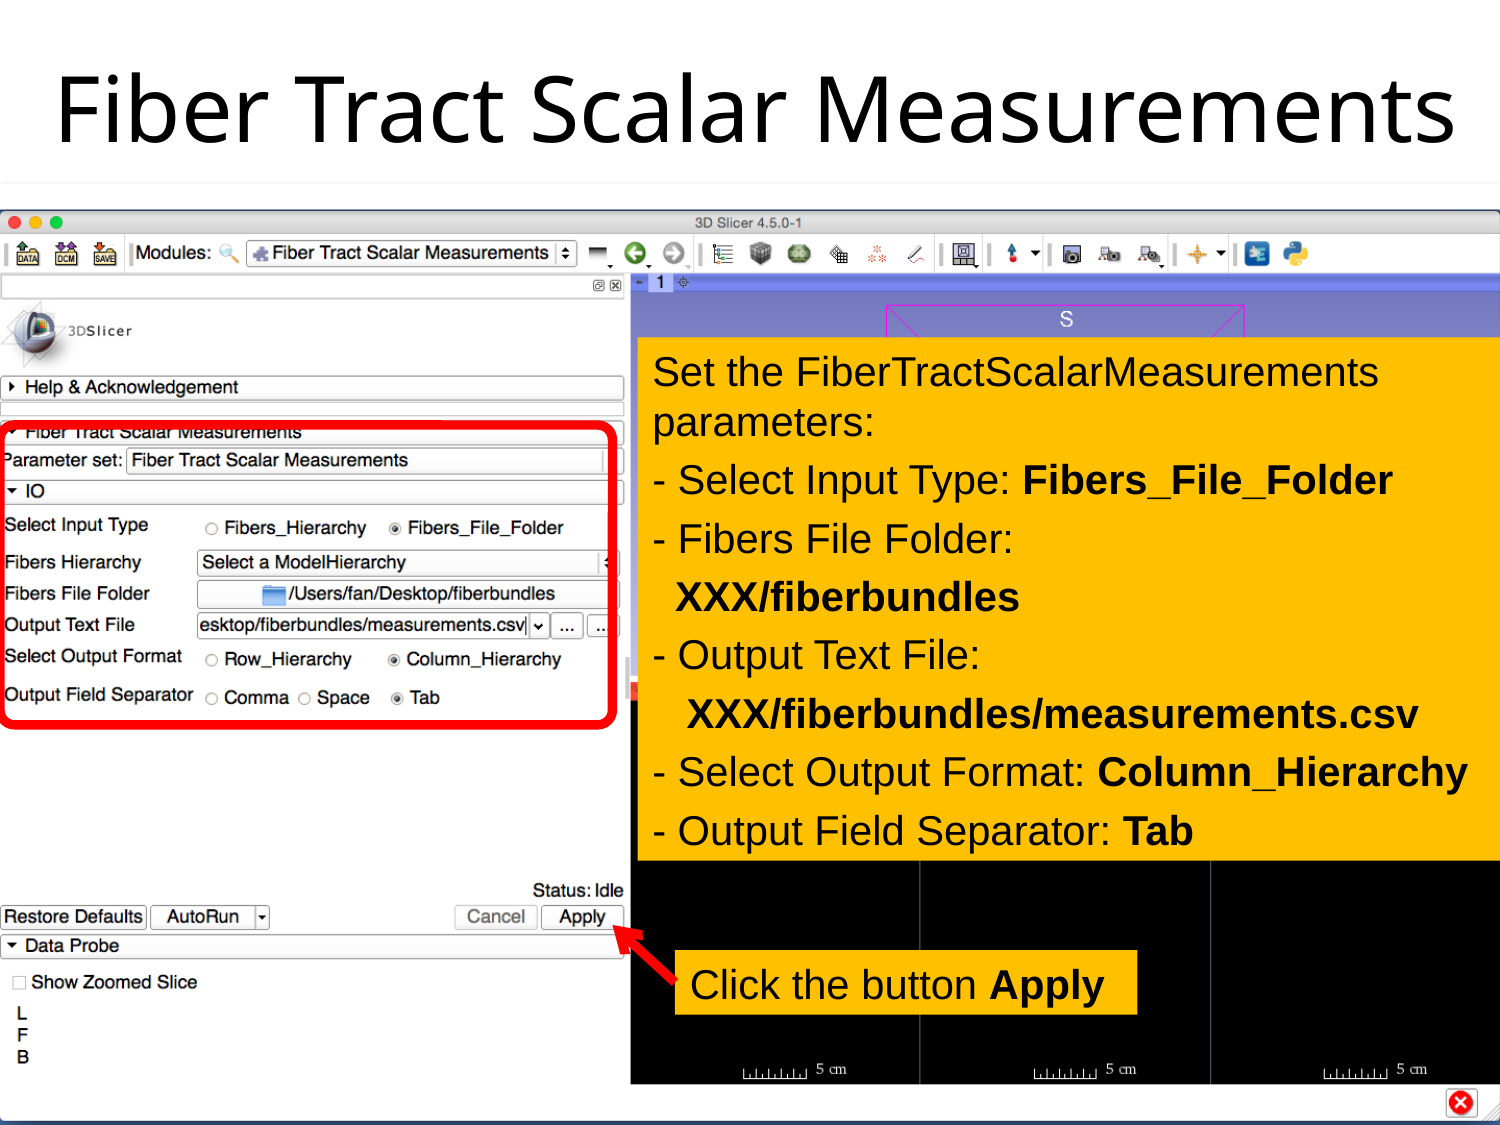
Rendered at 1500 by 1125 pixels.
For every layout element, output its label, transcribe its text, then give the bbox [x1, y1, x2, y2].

title Fiber Tract Scalar Measurements [12, 12, 1500, 183]
picture [0, 187, 1500, 1125]
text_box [612, 924, 676, 984]
